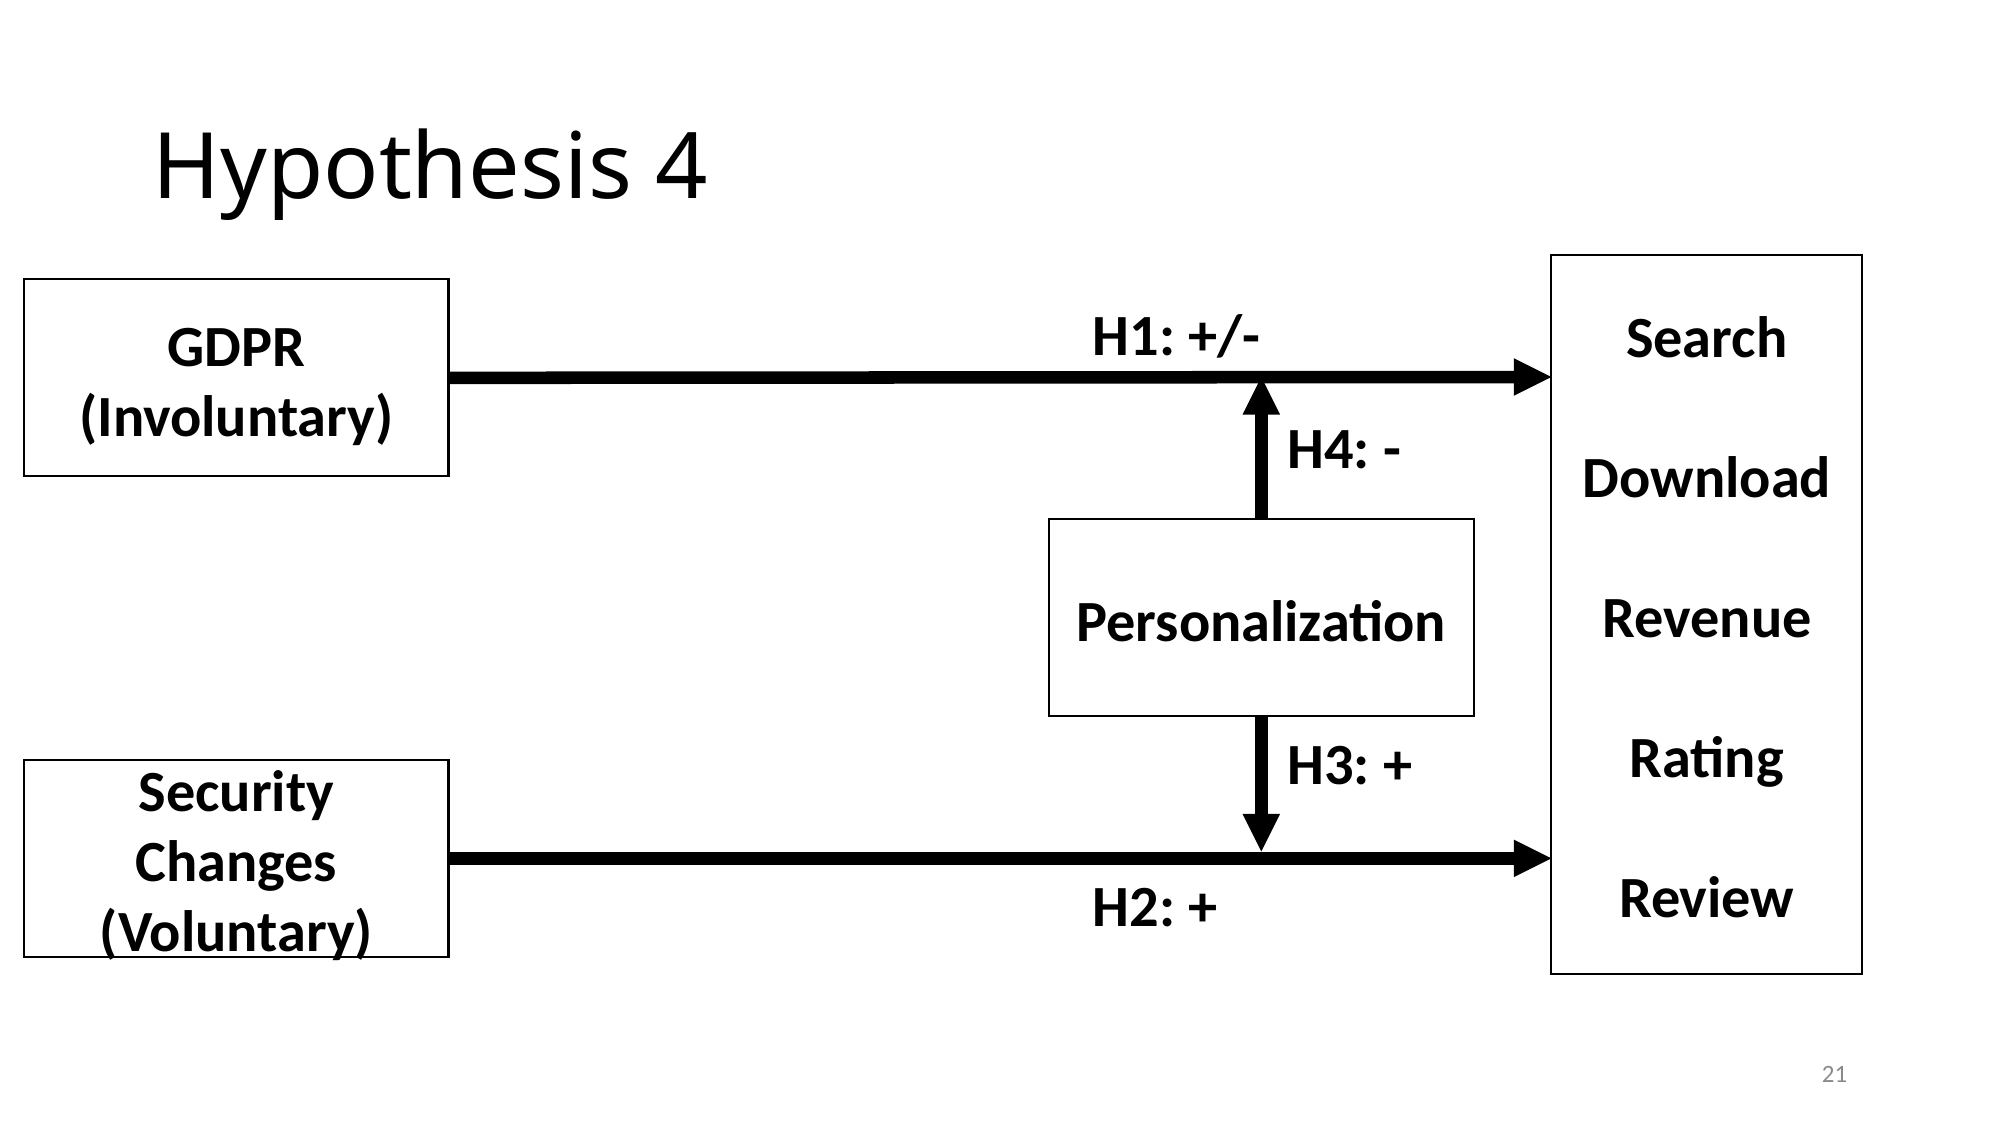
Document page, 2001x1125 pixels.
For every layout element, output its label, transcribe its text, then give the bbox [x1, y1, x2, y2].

text_box H4: - [1272, 402, 1474, 488]
text_box H2: + [1078, 860, 1241, 946]
text_box H1: +/- [1078, 289, 1293, 375]
text_box Security Changes (Voluntary) [23, 759, 450, 958]
text_box GDPR (Involuntary) [23, 278, 450, 477]
text_box H3: + [1272, 718, 1435, 804]
slide_number 21 [1412, 1042, 1863, 1103]
text_box Personalization [1048, 518, 1475, 717]
text_box Search Download Revenue Rating Review [1550, 254, 1863, 975]
title Hypothesis 4 [137, 59, 1863, 278]
